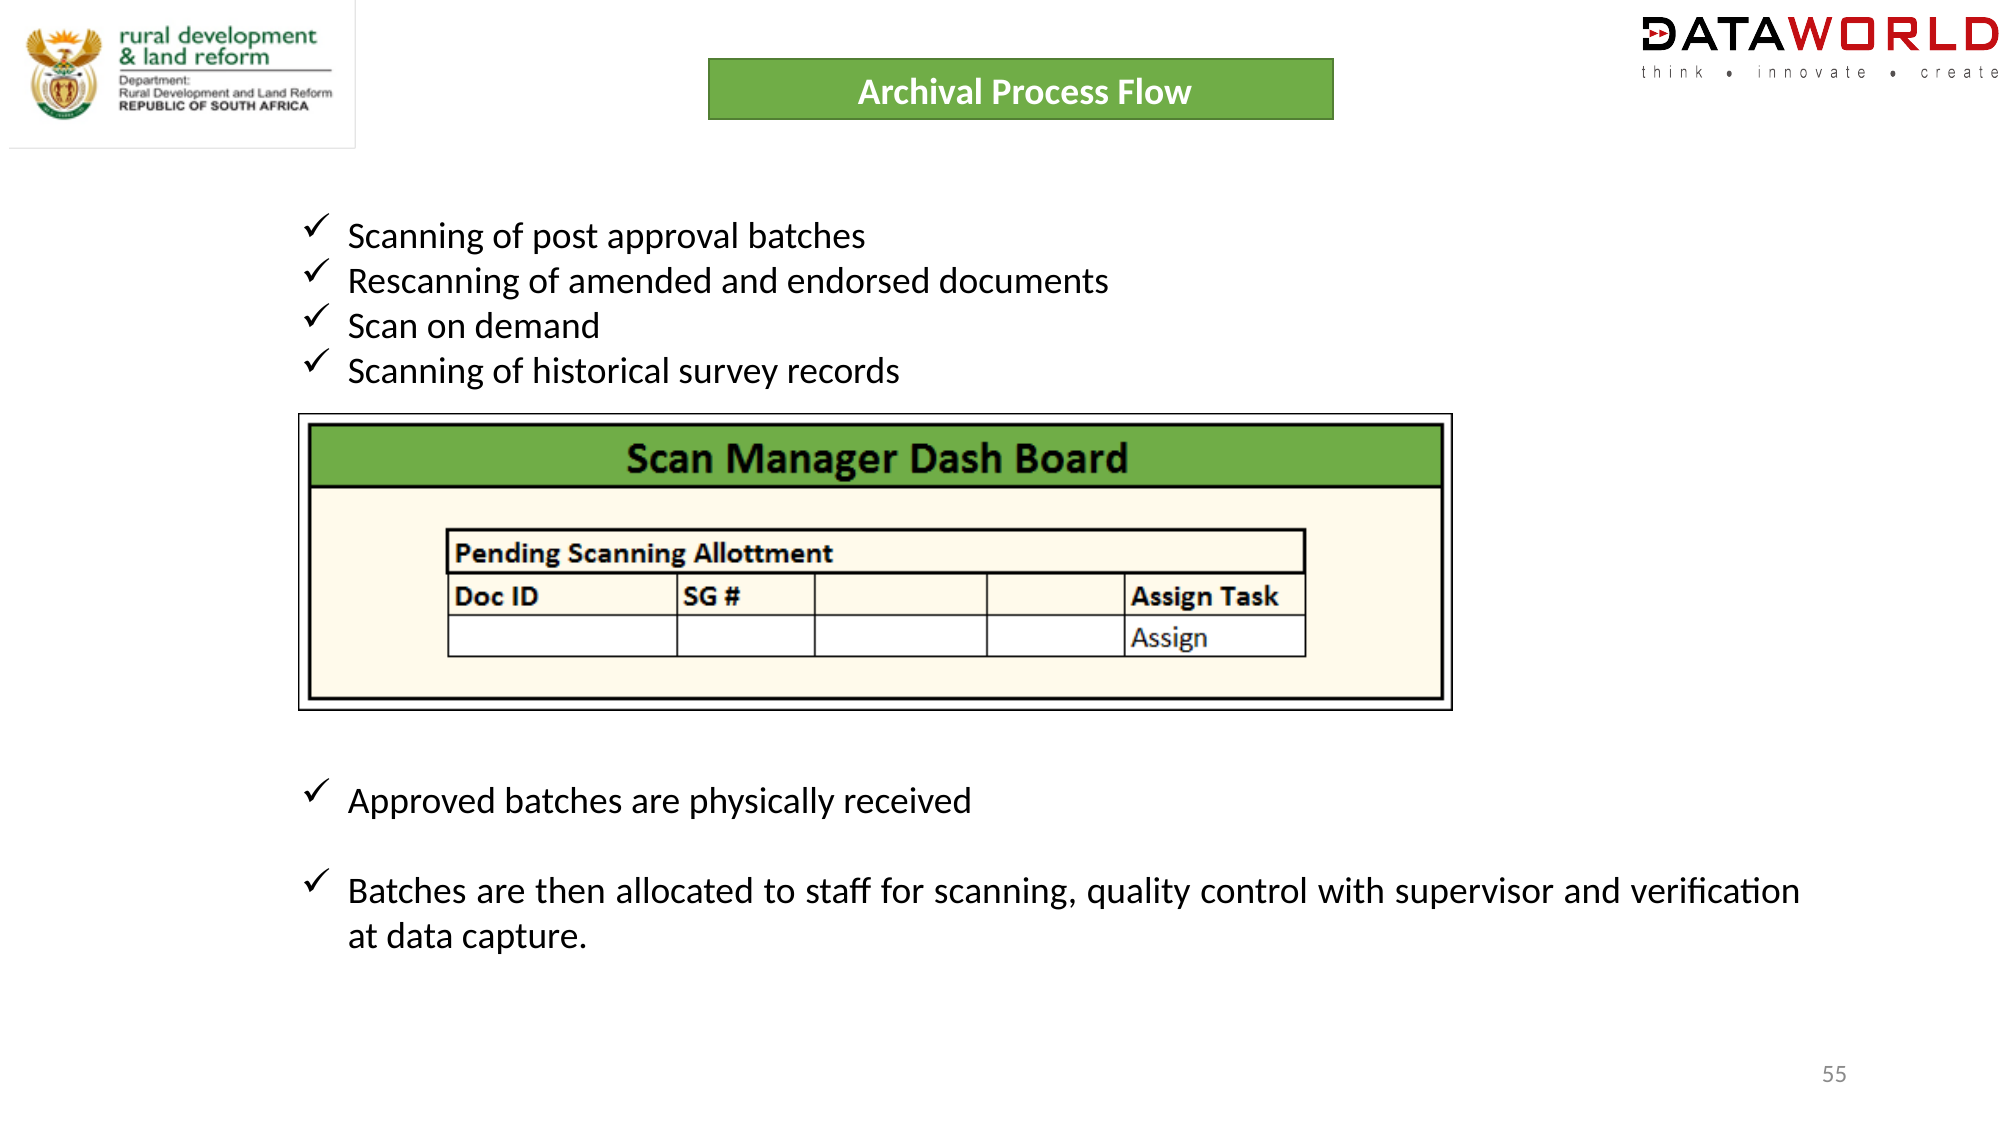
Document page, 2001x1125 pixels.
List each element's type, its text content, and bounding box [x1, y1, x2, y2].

picture [9, 0, 357, 150]
slide_number 55 [1412, 1042, 1863, 1103]
text_box Scanning of post approval batches Rescanning of amended and endorsed documents Scan on demand Scanning of historical survey records [286, 203, 1621, 399]
text_box Approved batches are physically received Batches are then allocated to staff for scanning, quality control with supervisor and verification at data capture. [286, 769, 1817, 964]
picture [298, 413, 1453, 711]
picture [1640, 17, 2000, 82]
text_box Archival Process Flow [708, 58, 1334, 120]
